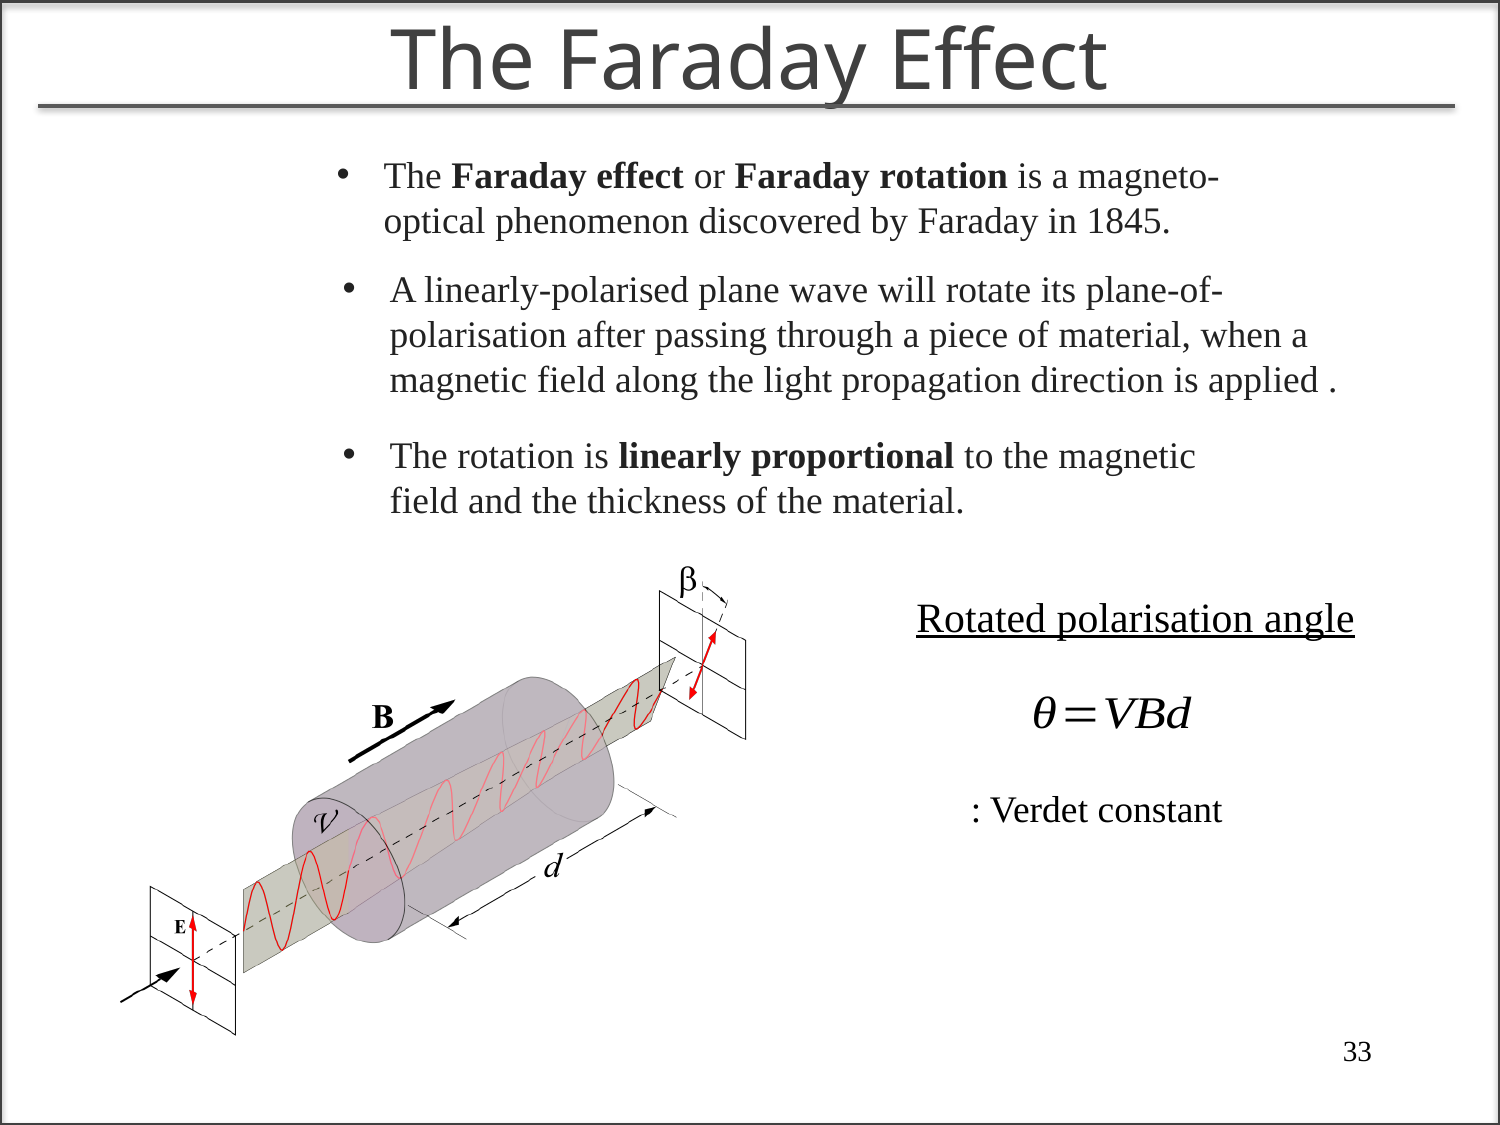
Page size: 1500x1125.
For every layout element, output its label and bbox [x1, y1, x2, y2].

text_box [0, 0, 1500, 1125]
picture [108, 562, 753, 1041]
